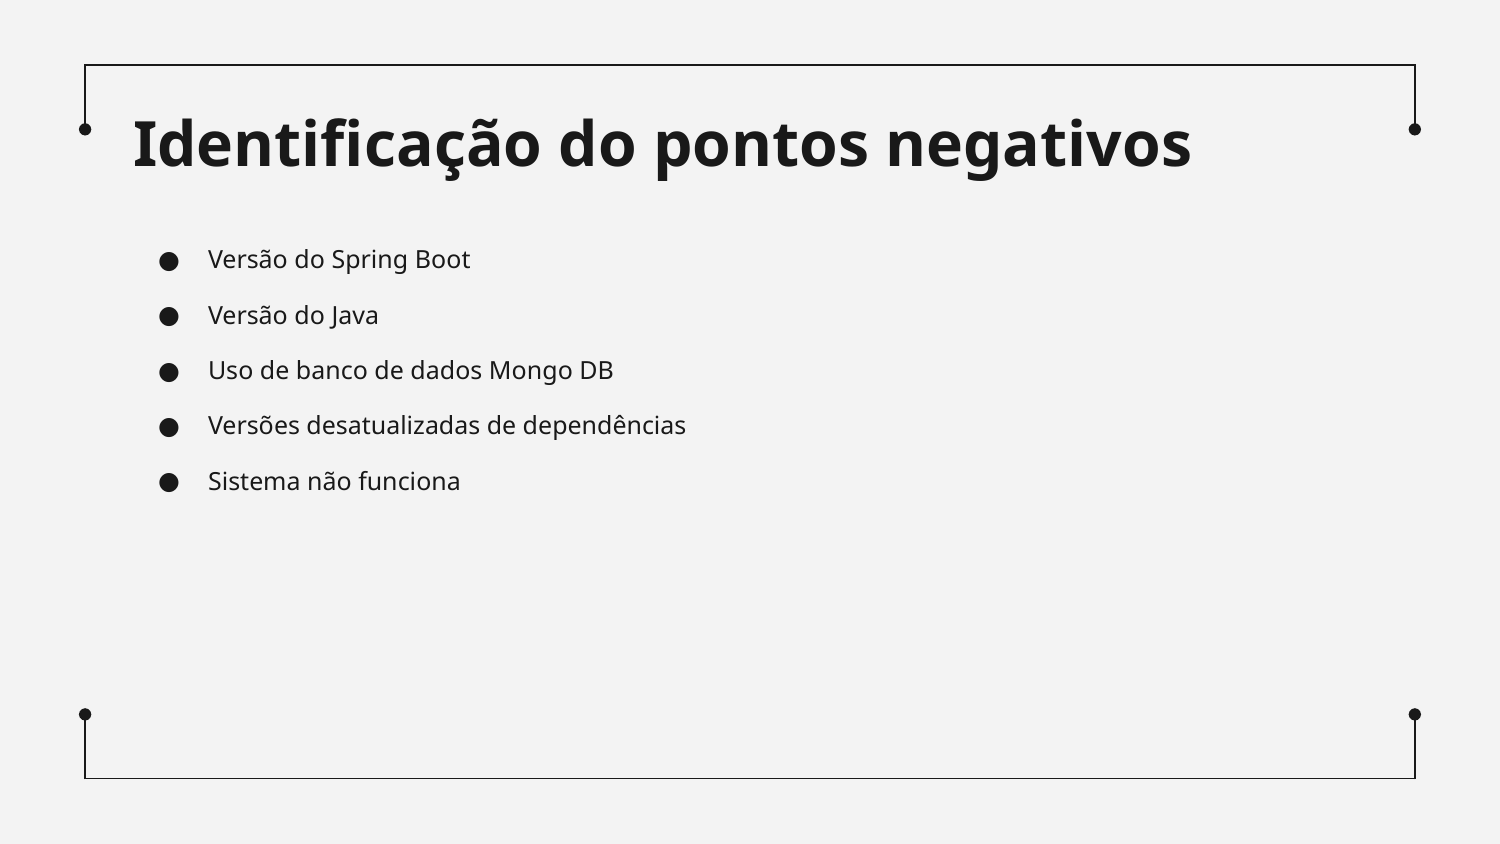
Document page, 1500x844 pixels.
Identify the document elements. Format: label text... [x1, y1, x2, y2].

list Versão do Spring Boot Versão do Java Uso de banco de dados Mongo DB Versões desatualizadas de dependências Sistema não funciona [118, 224, 1383, 705]
title Identificação do pontos negativos [118, 88, 1383, 183]
